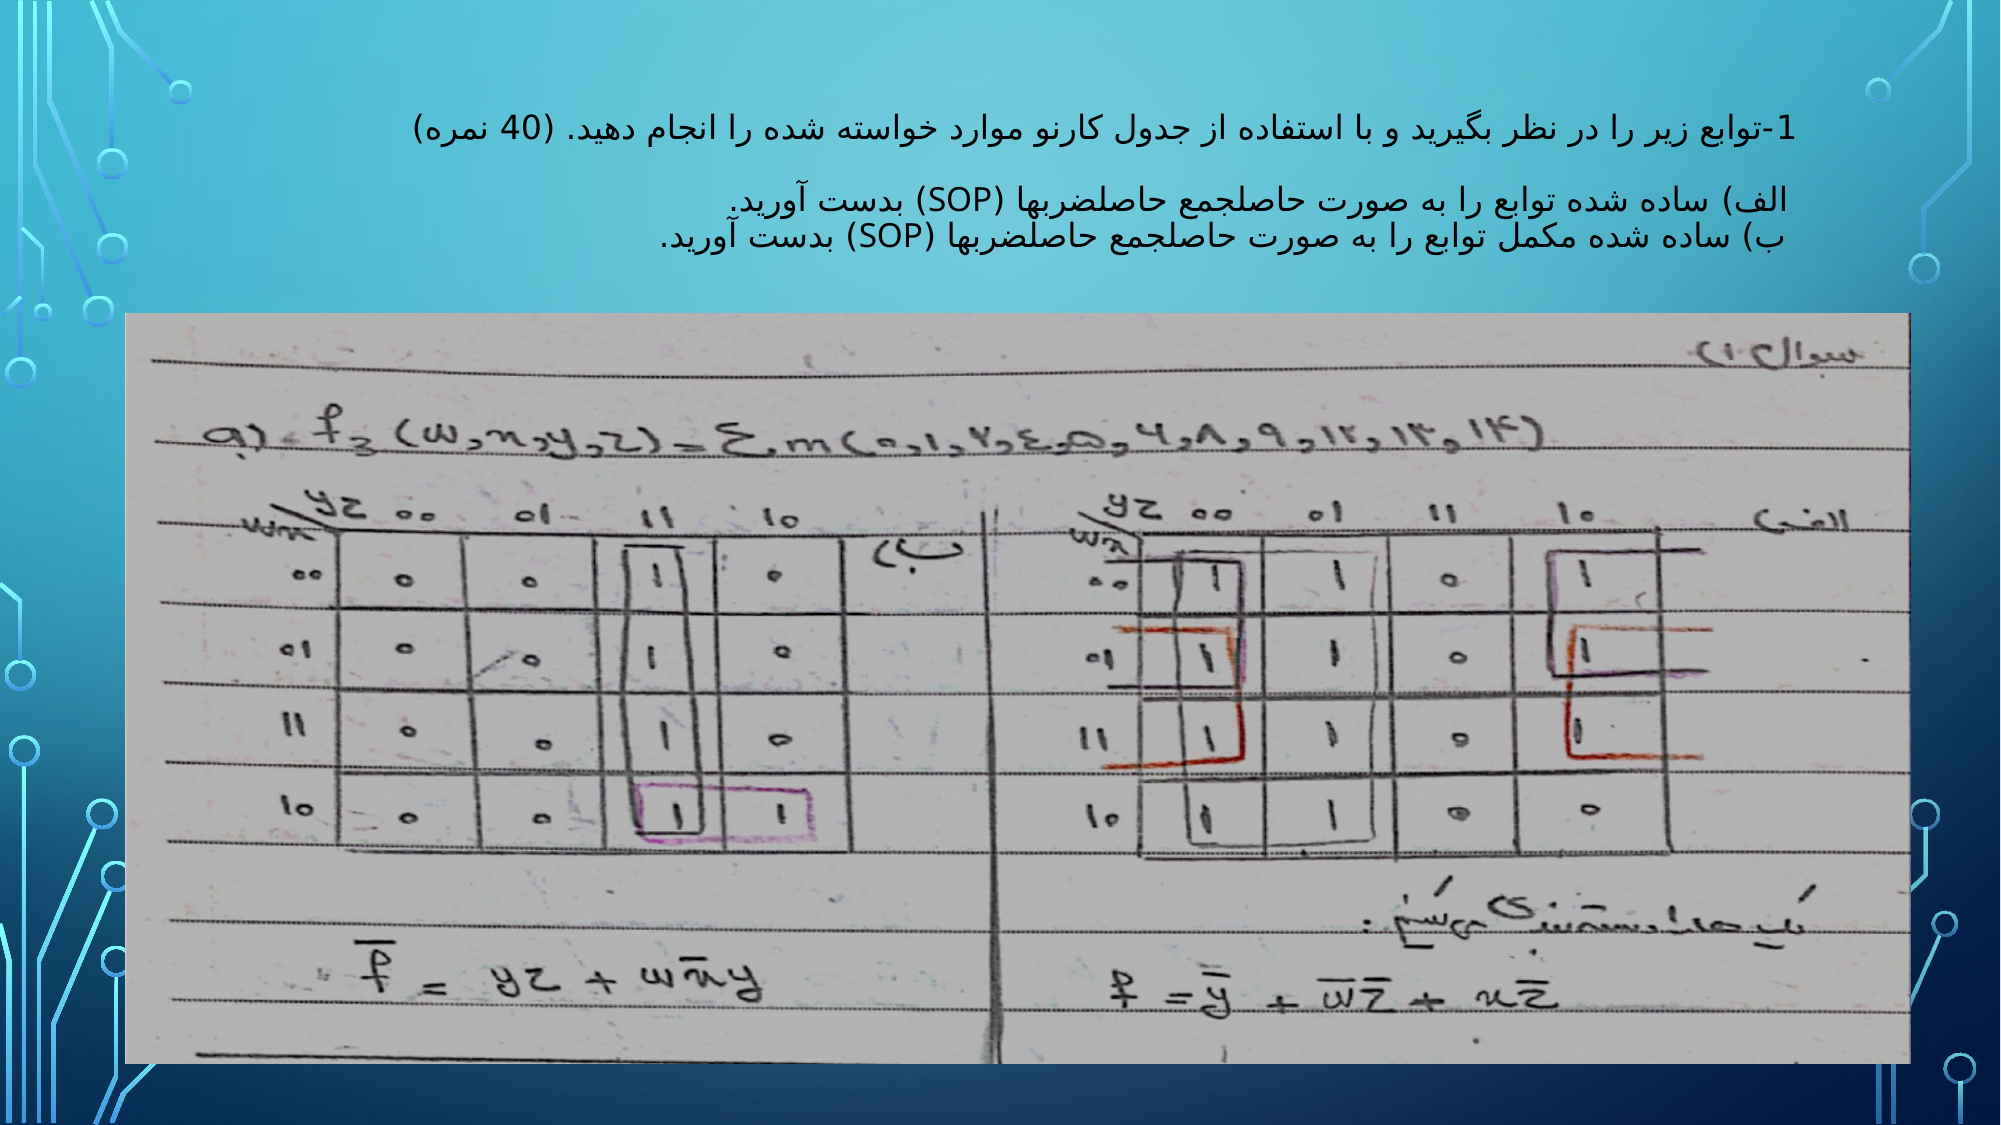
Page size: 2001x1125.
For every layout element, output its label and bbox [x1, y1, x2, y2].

list [124, 313, 1912, 1065]
